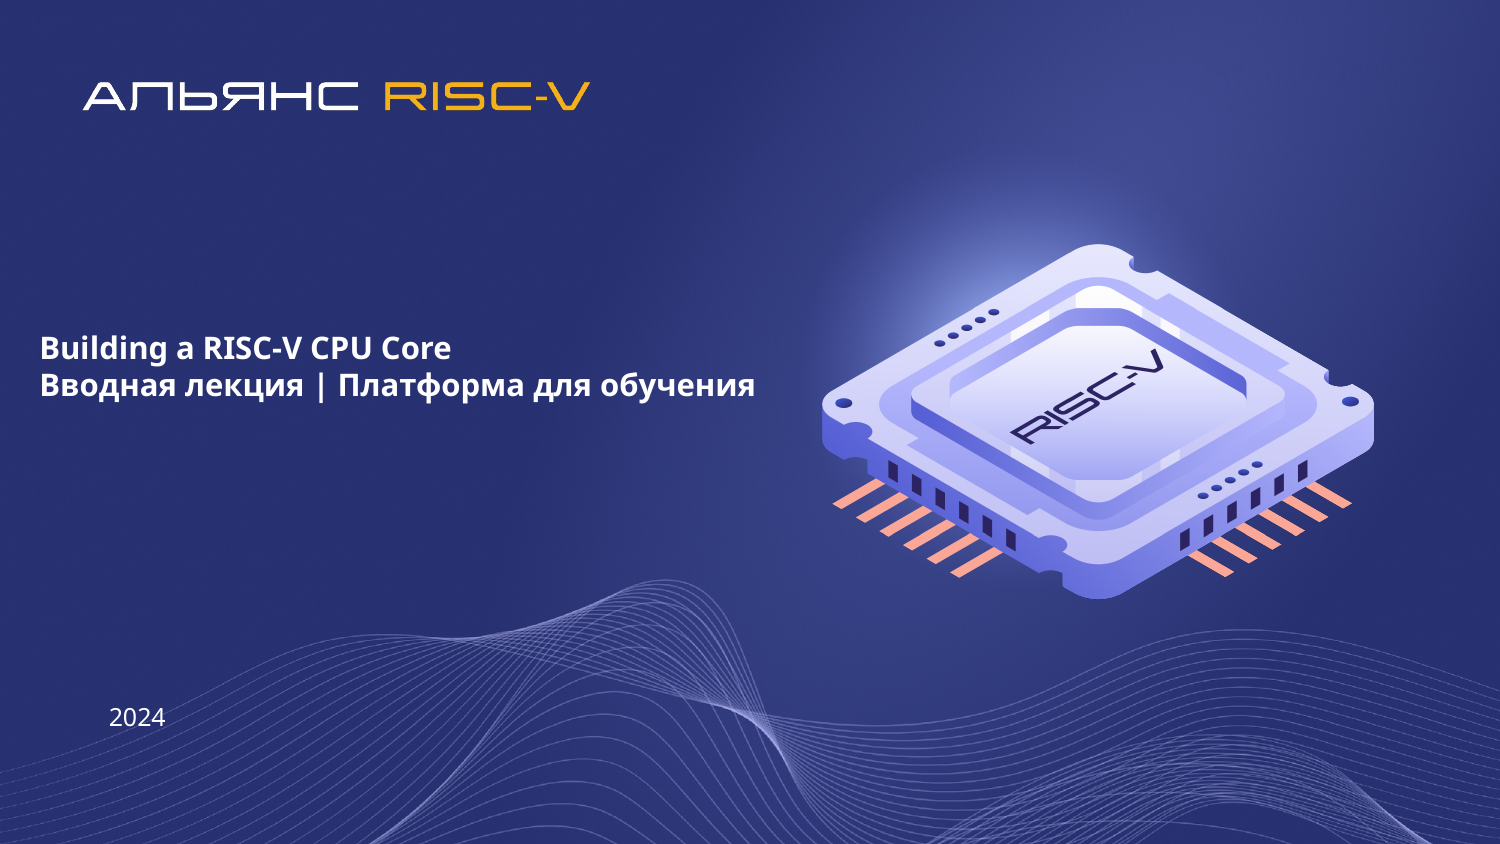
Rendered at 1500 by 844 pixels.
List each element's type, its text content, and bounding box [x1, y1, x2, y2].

subtitle 2024 [64, 681, 470, 749]
picture [0, 0, 1500, 844]
title Building a RISC-V CPU Core Вводная лекция | Платформа для обучения [24, 313, 790, 531]
